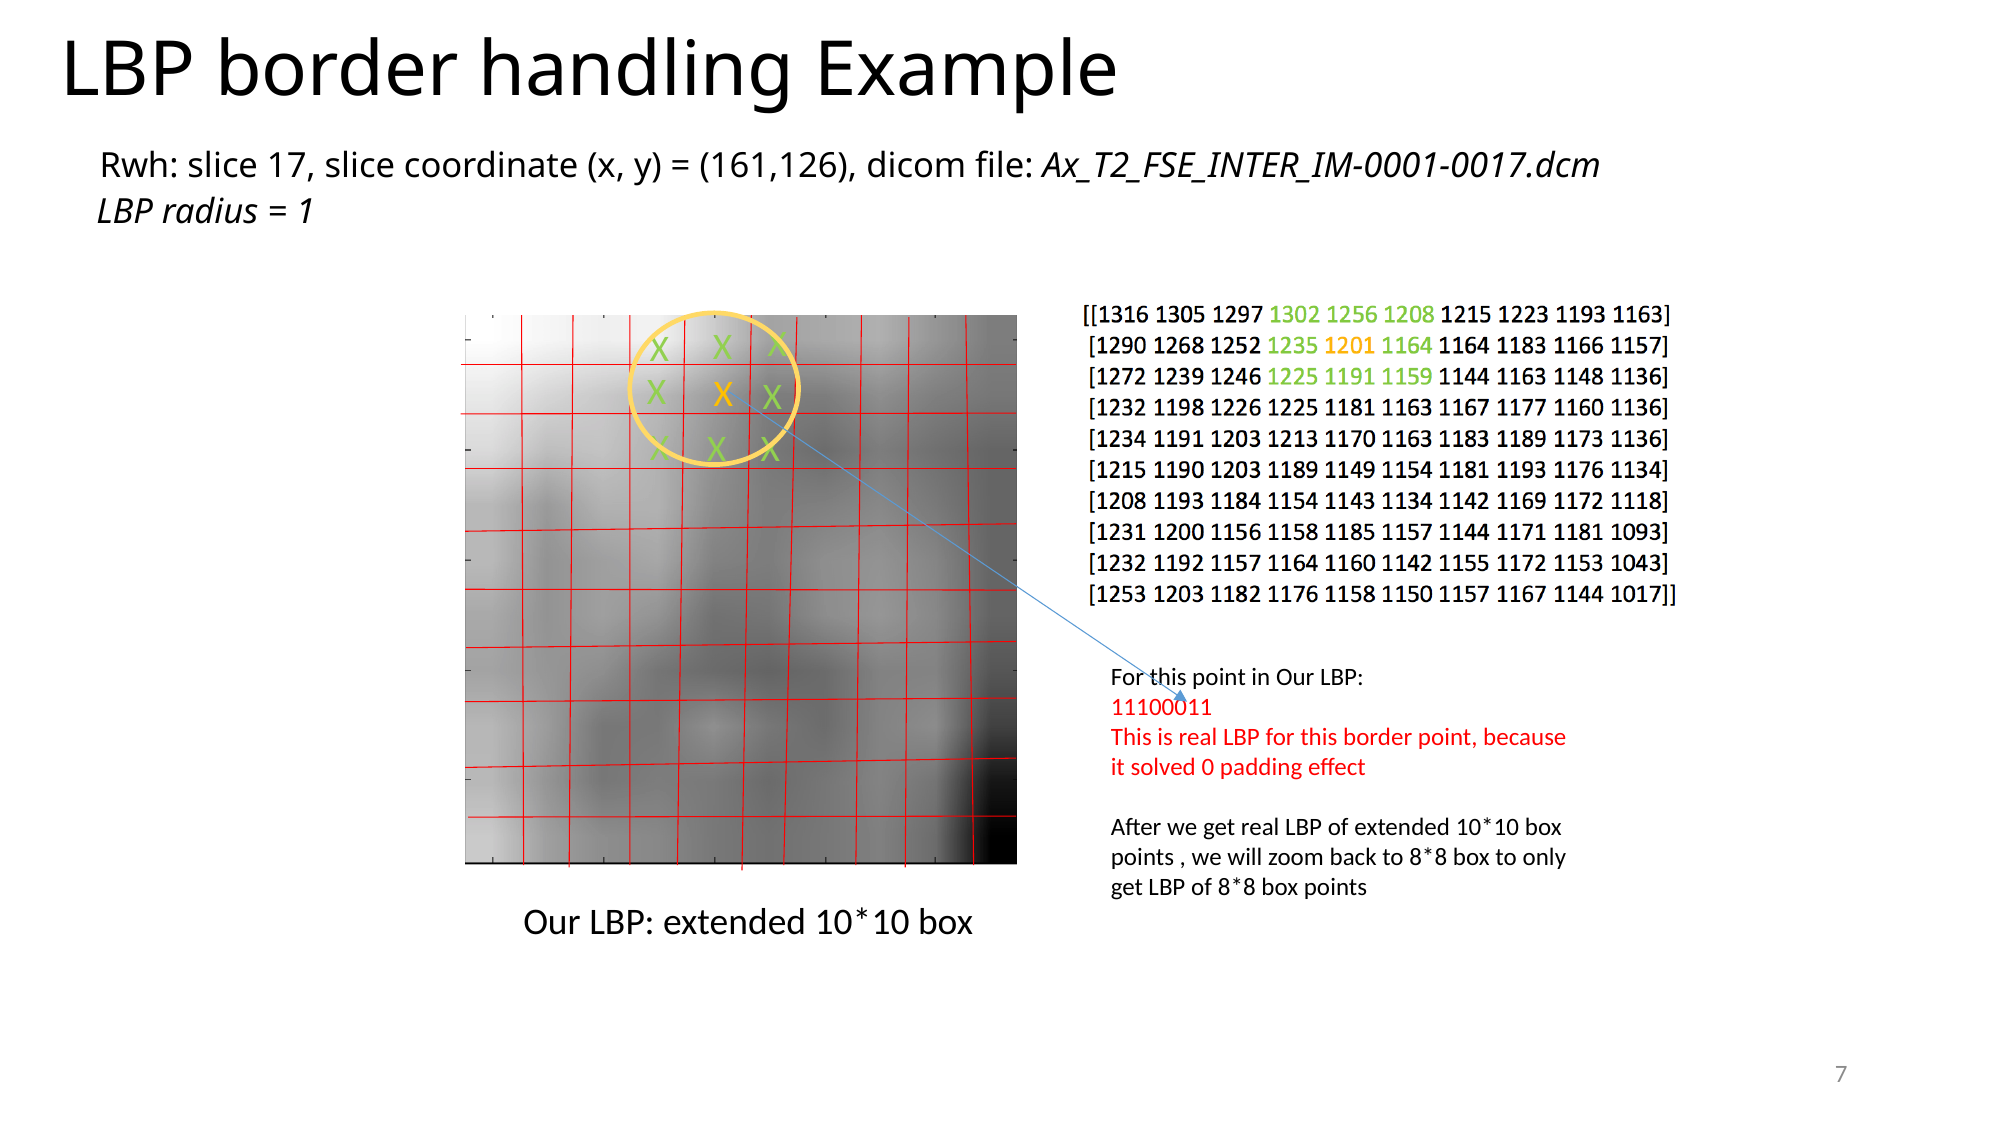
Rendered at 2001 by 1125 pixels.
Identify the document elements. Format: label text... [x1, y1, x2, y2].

text_box For this point in Our LBP: 11100011 This is real LBP for this border point, because it solved 0 padding effect After we get real LBP of extended 10*10 box points , we will zoom back to 8*8 box to only get LBP of 8*8 box points [1096, 653, 1586, 908]
text_box Our LBP: extended 10*10 box [508, 889, 997, 950]
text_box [460, 311, 1017, 871]
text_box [728, 391, 1188, 702]
title LBP border handling Example Rwh: slice 17, slice coordinate (x, y) = (161,126), dicom file: Ax_T2_FSE_INTER_IM-0001-0017.dcm LBP radius = 1 [45, 21, 1771, 239]
picture [1072, 298, 1695, 613]
slide_number 7 [1412, 1042, 1863, 1103]
